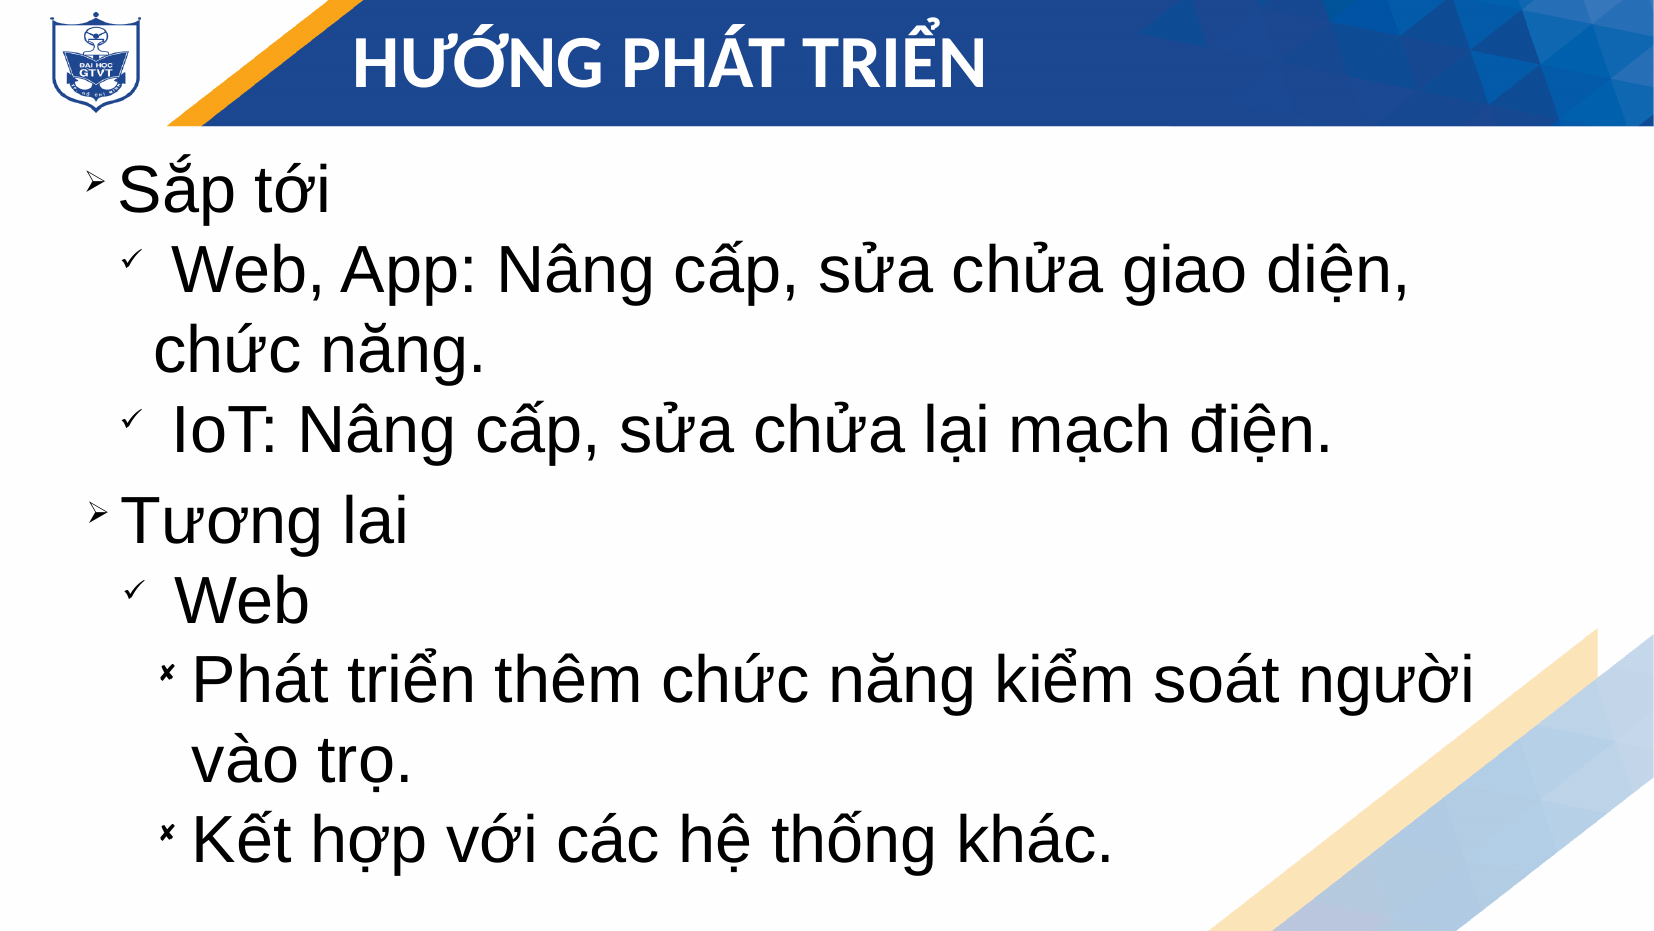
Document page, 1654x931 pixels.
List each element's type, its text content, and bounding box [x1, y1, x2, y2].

text_box Tương lai Web Phát triển thêm chức năng kiểm soát người vào trọ. Kết hợp với các hệ thống khác. [70, 469, 1513, 789]
text_box Sắp tới Web, App: Nâng cấp, sửa chửa giao diện, chức năng. IoT: Nâng cấp, sửa chửa lại mạch điện. [82, 139, 1569, 552]
picture [0, 0, 1654, 931]
text_box HƯỚNG PHÁT TRIỂN [338, 0, 1654, 152]
